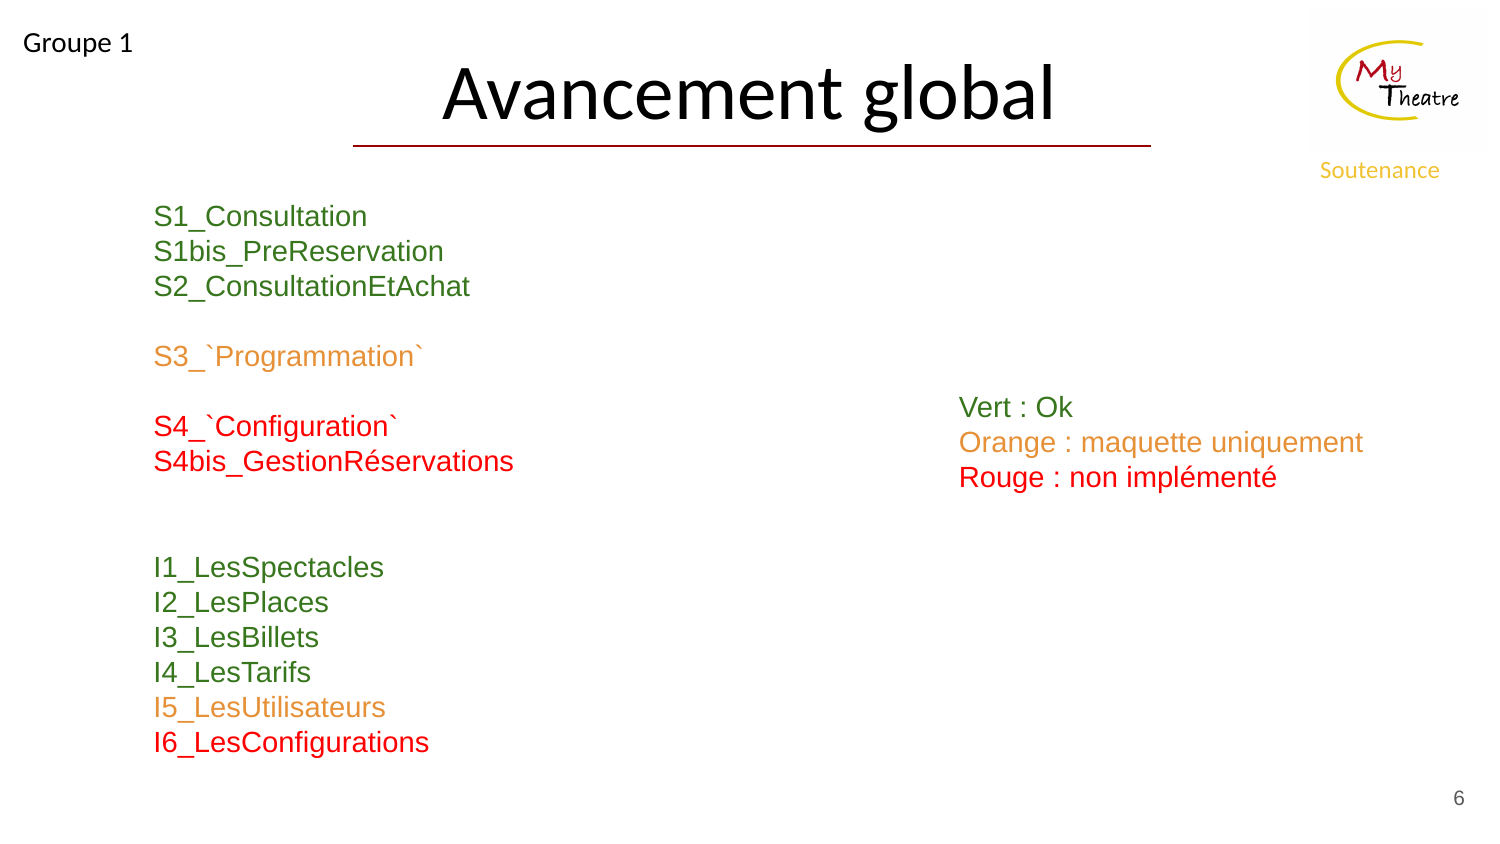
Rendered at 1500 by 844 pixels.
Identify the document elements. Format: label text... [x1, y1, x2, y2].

text_box Groupe 1 [8, 8, 166, 109]
text_box I1_LesSpectacles I2_LesPlaces I3_LesBillets I4_LesTarifs I5_LesUtilisateurs I6_LesConfigurations [138, 533, 606, 774]
slide_number ‹#› [1389, 764, 1480, 830]
title Avancement global [120, 8, 1307, 151]
text_box S1_Consultation S1bis_PreReservation S2_ConsultationEtAchat S3_`Programmation` S4_`Configuration` S4bis_GestionRéservations [138, 182, 596, 492]
picture [1309, 7, 1488, 151]
subtitle Soutenance [1285, 144, 1475, 199]
text_box Vert : Ok Orange : maquette uniquement Rouge : non implémenté [943, 372, 1444, 508]
